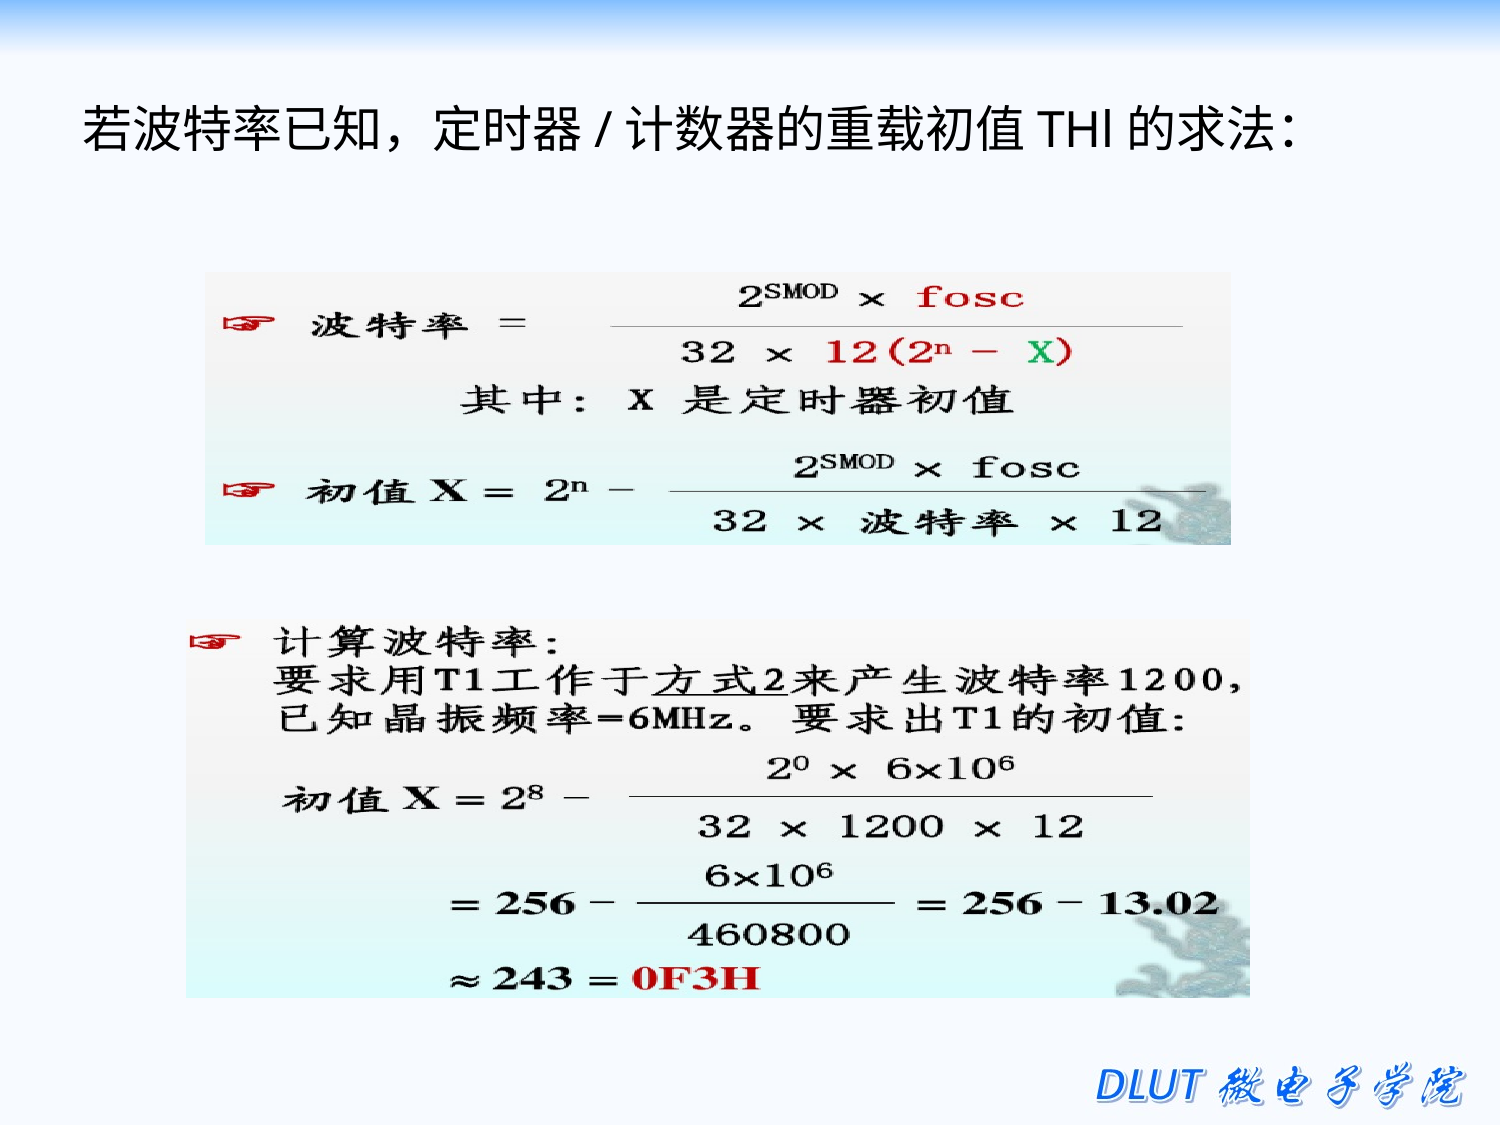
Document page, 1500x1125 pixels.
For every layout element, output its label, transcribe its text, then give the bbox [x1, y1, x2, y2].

text_box 若波特率已知，定时器/计数器的重载初值THl的求法： [0, 89, 1432, 184]
picture [0, 0, 1500, 1125]
